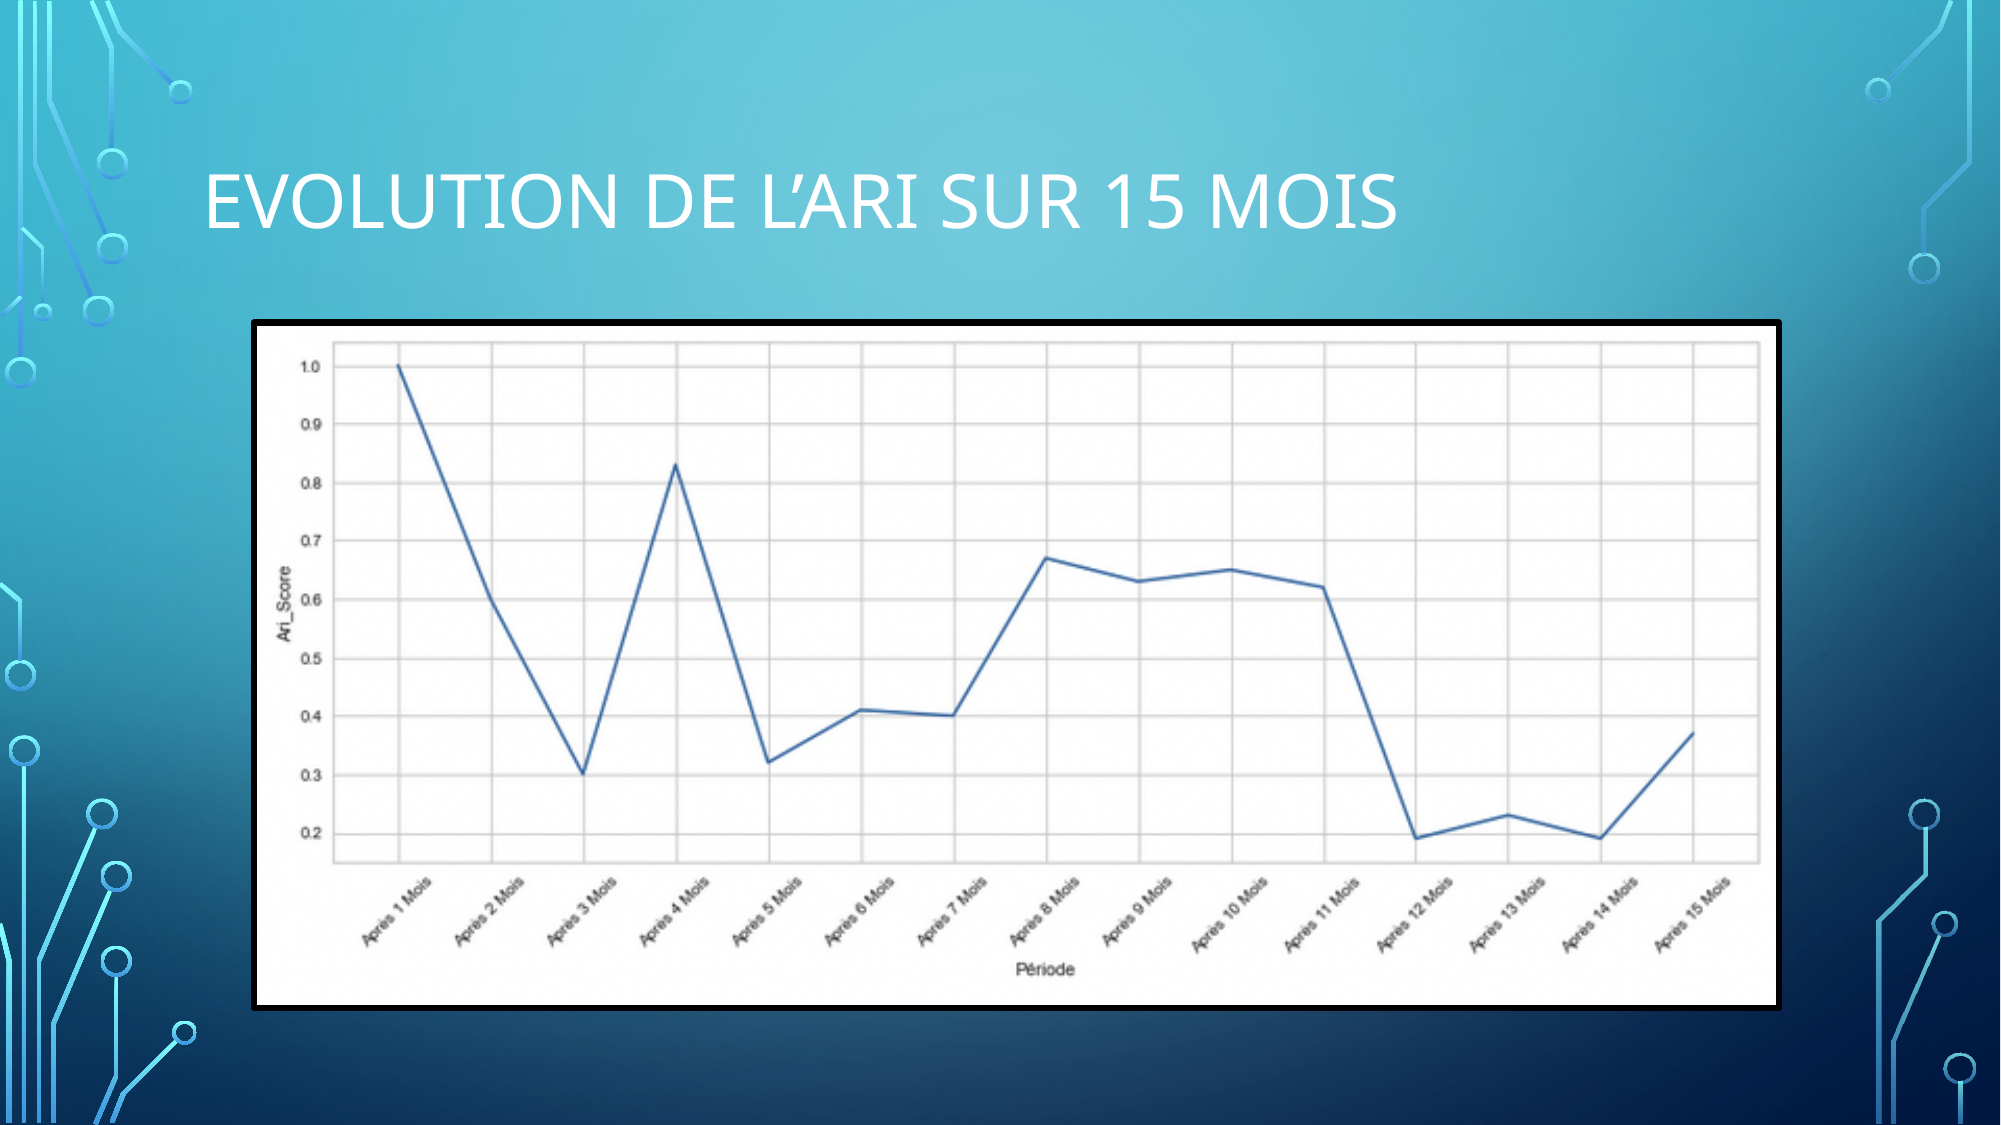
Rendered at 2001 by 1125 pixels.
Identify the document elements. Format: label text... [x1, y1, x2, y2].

title EVOLUTION DE L’ARI SUR 15 Mois [187, 83, 1813, 326]
picture [256, 325, 1776, 1006]
